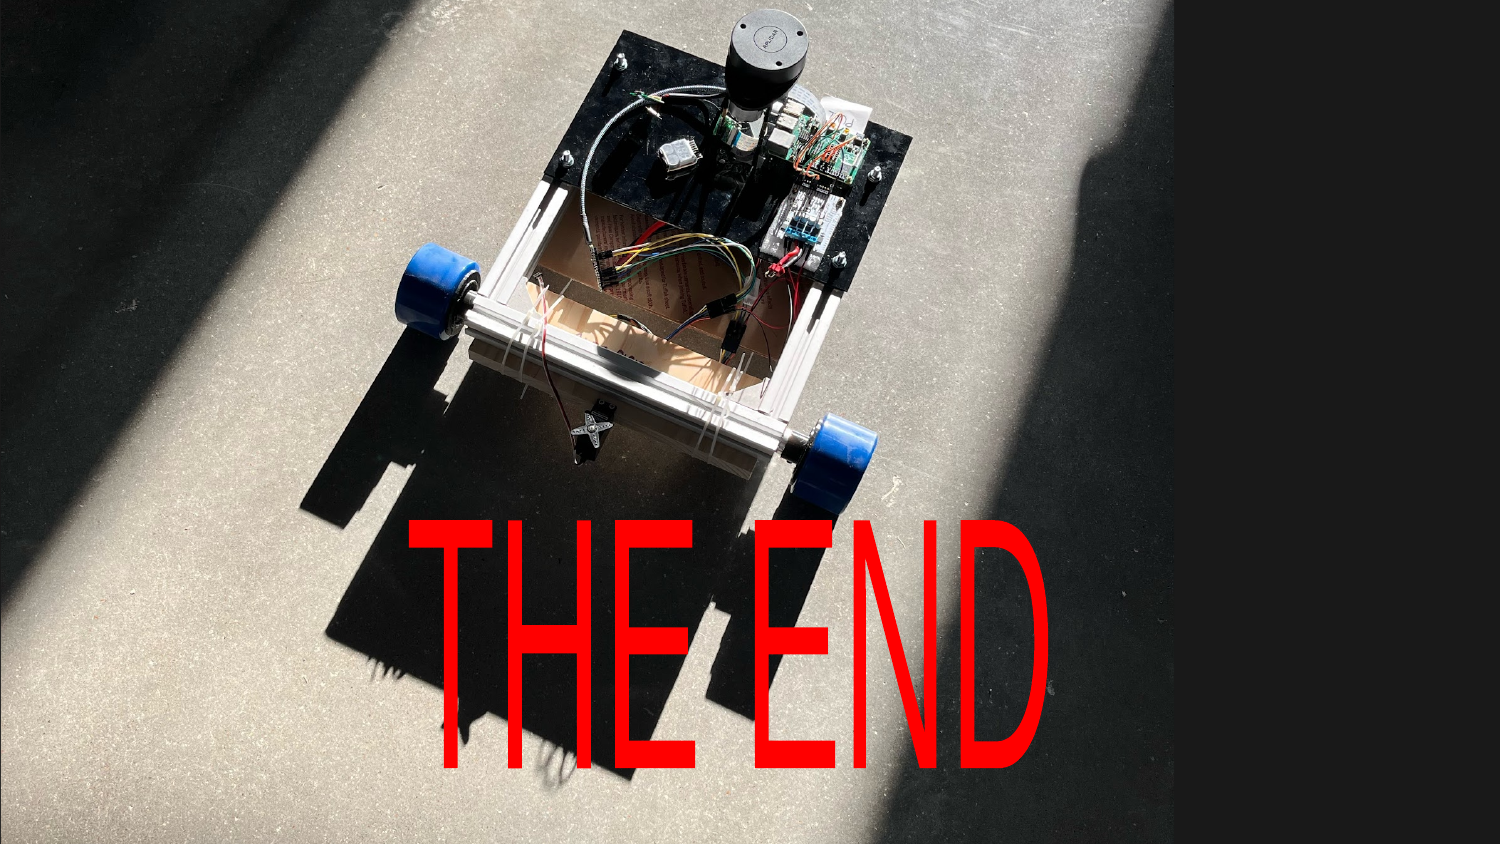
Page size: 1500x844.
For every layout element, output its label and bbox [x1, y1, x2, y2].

picture [0, 0, 1175, 844]
